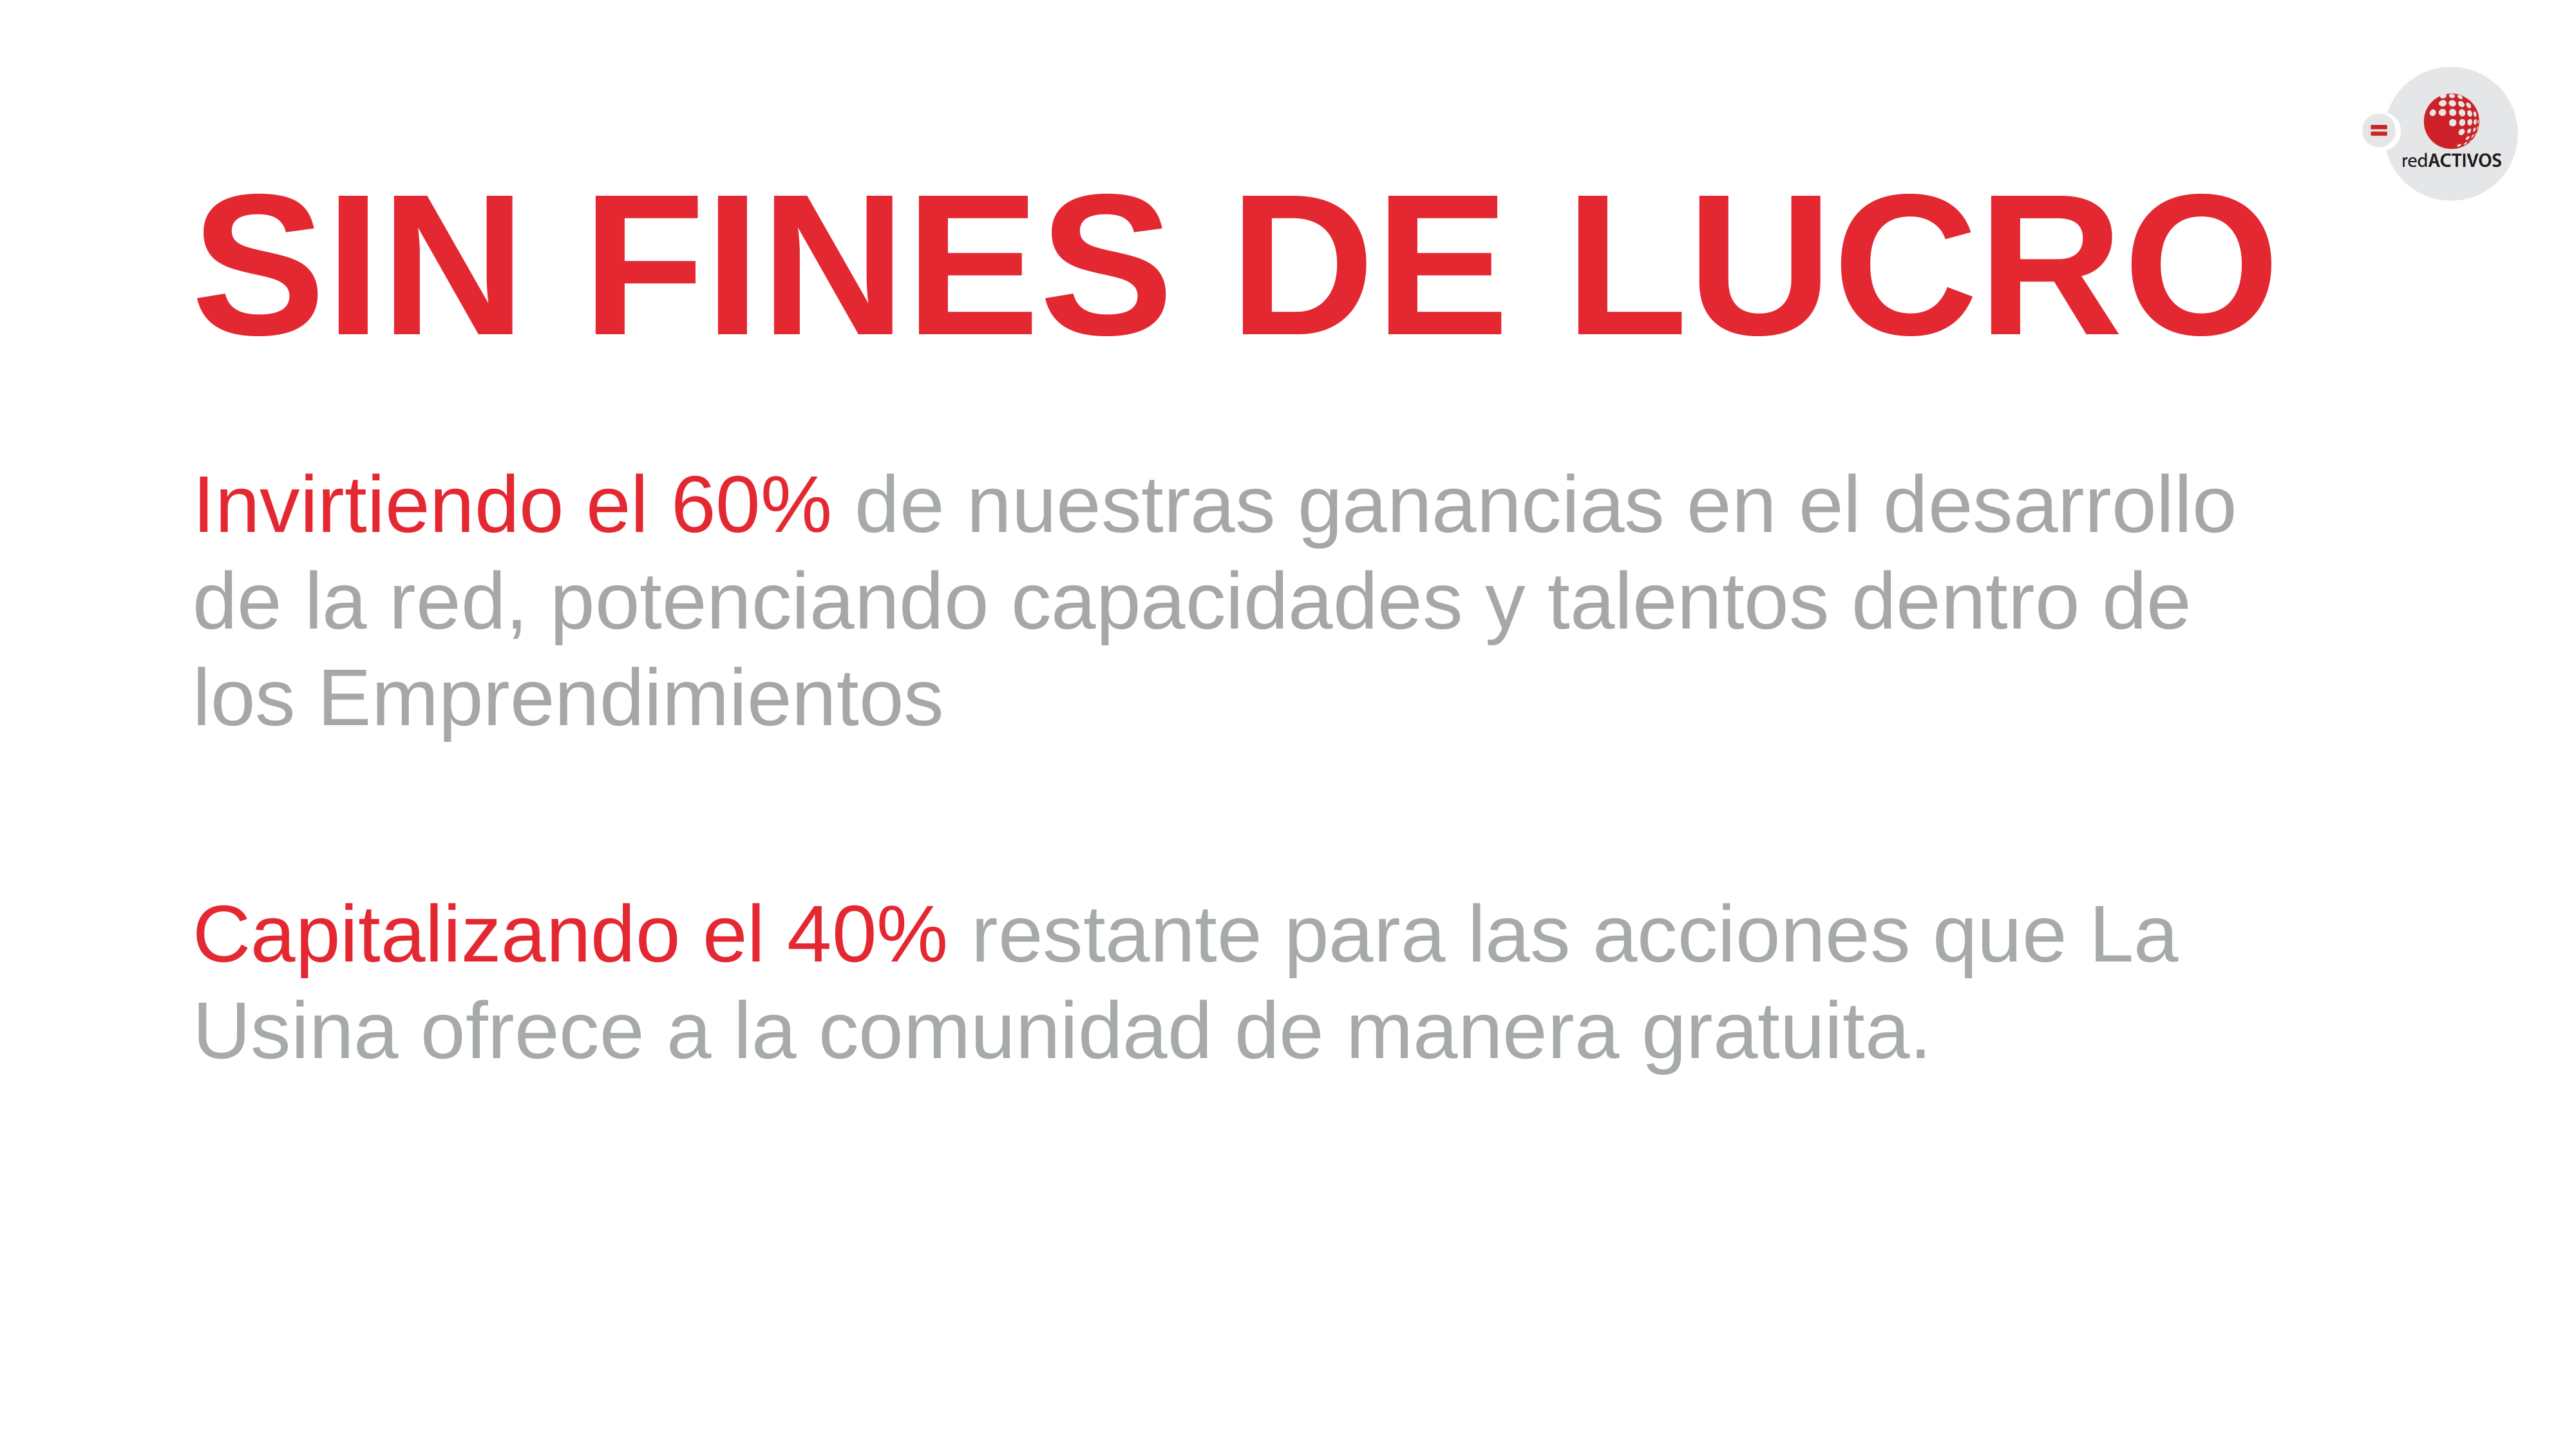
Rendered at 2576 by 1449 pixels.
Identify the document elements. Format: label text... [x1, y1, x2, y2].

picture [2351, 57, 2535, 218]
text_box SIN FINES DE LUCRO [184, 172, 2318, 381]
text_box Invirtiendo el 60% de nuestras ganancias en el desarrollo de la red, potenciando capacidades y talentos dentro de los Emprendimientos Capitalizando el 40% restante para las acciones que La Usina ofrece a la comunidad de manera gratuita. [185, 444, 2274, 1249]
